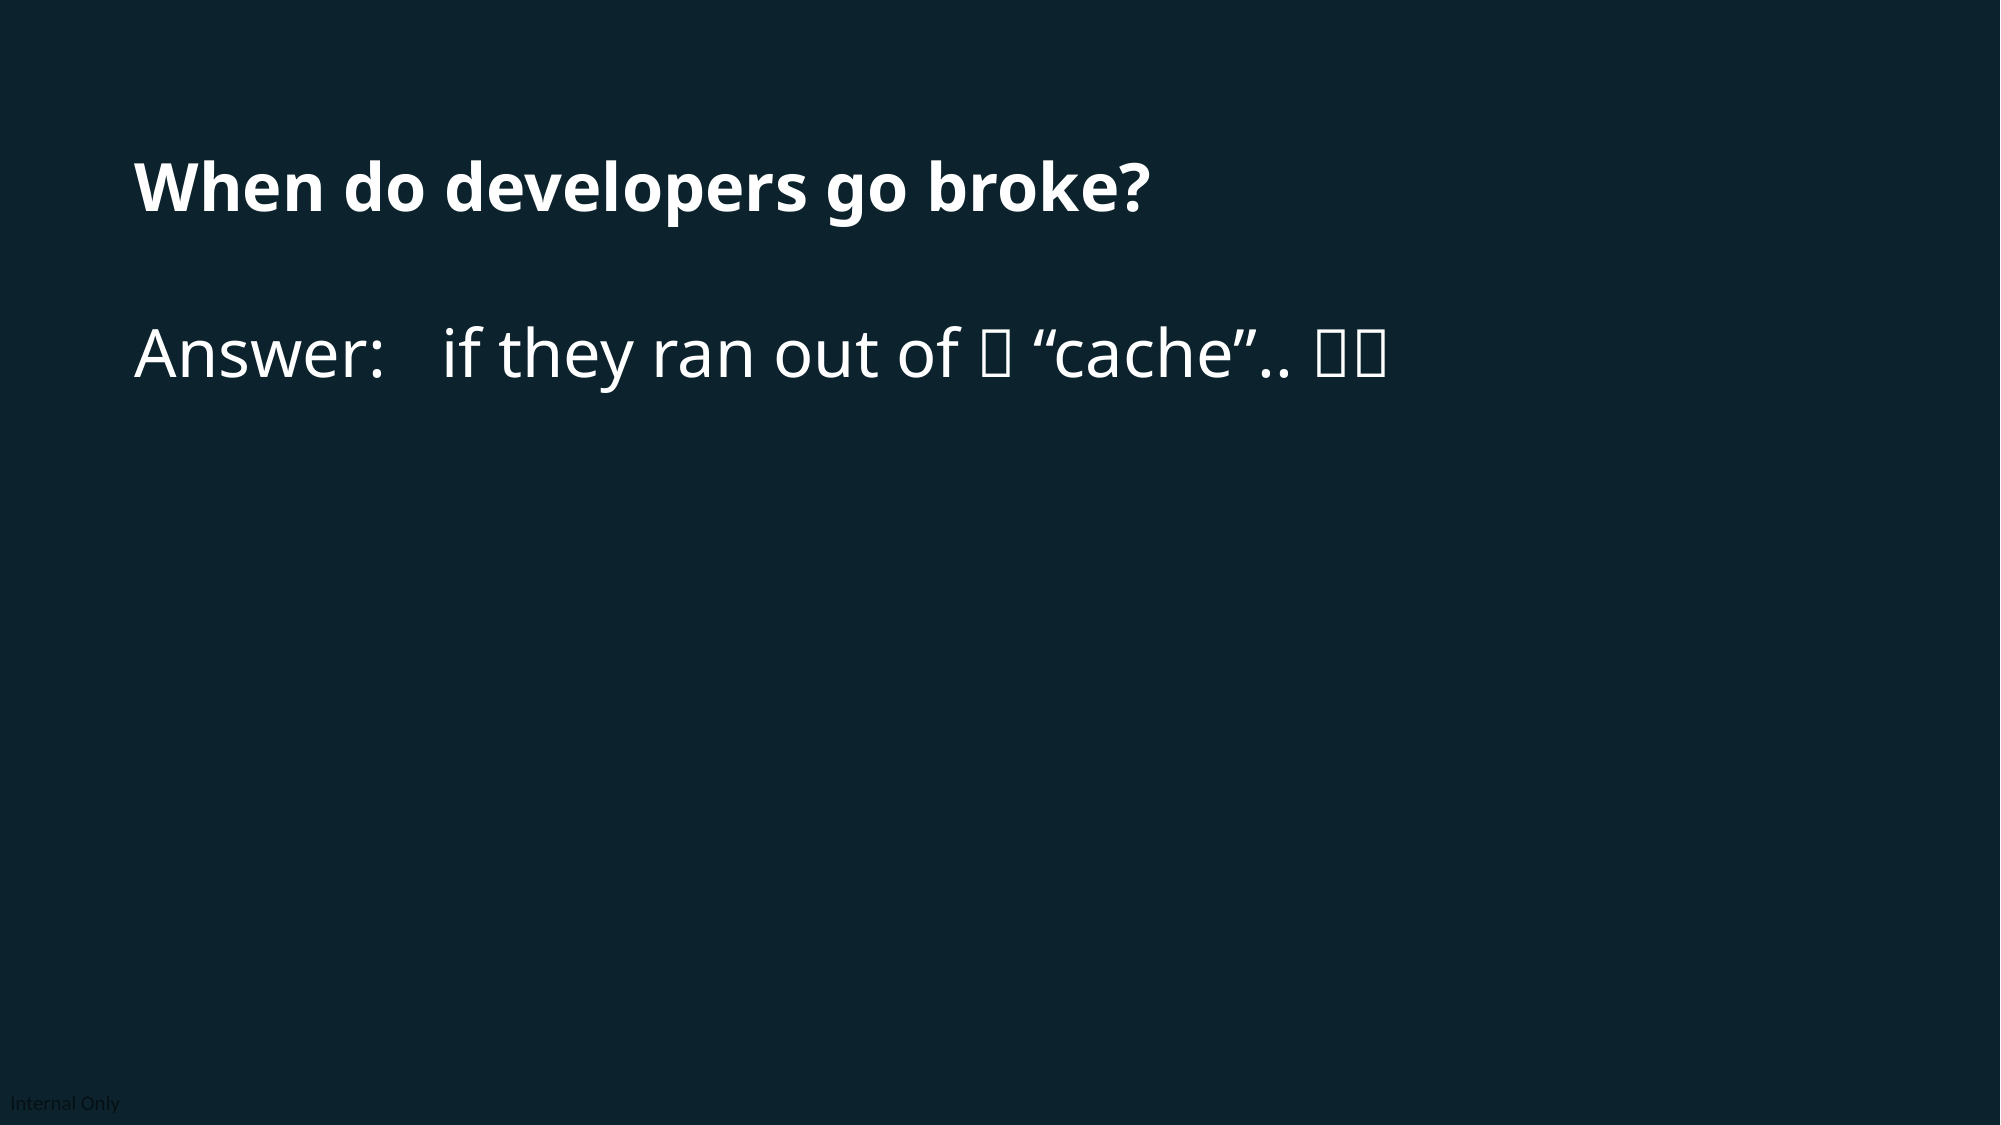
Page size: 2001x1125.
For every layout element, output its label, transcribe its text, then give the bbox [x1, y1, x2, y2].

text_box if they ran out of 💶 “cache”.. 🤣🤣 [427, 303, 1508, 399]
text_box Answer: [119, 303, 427, 399]
title When do developers go broke? [119, 137, 1821, 245]
